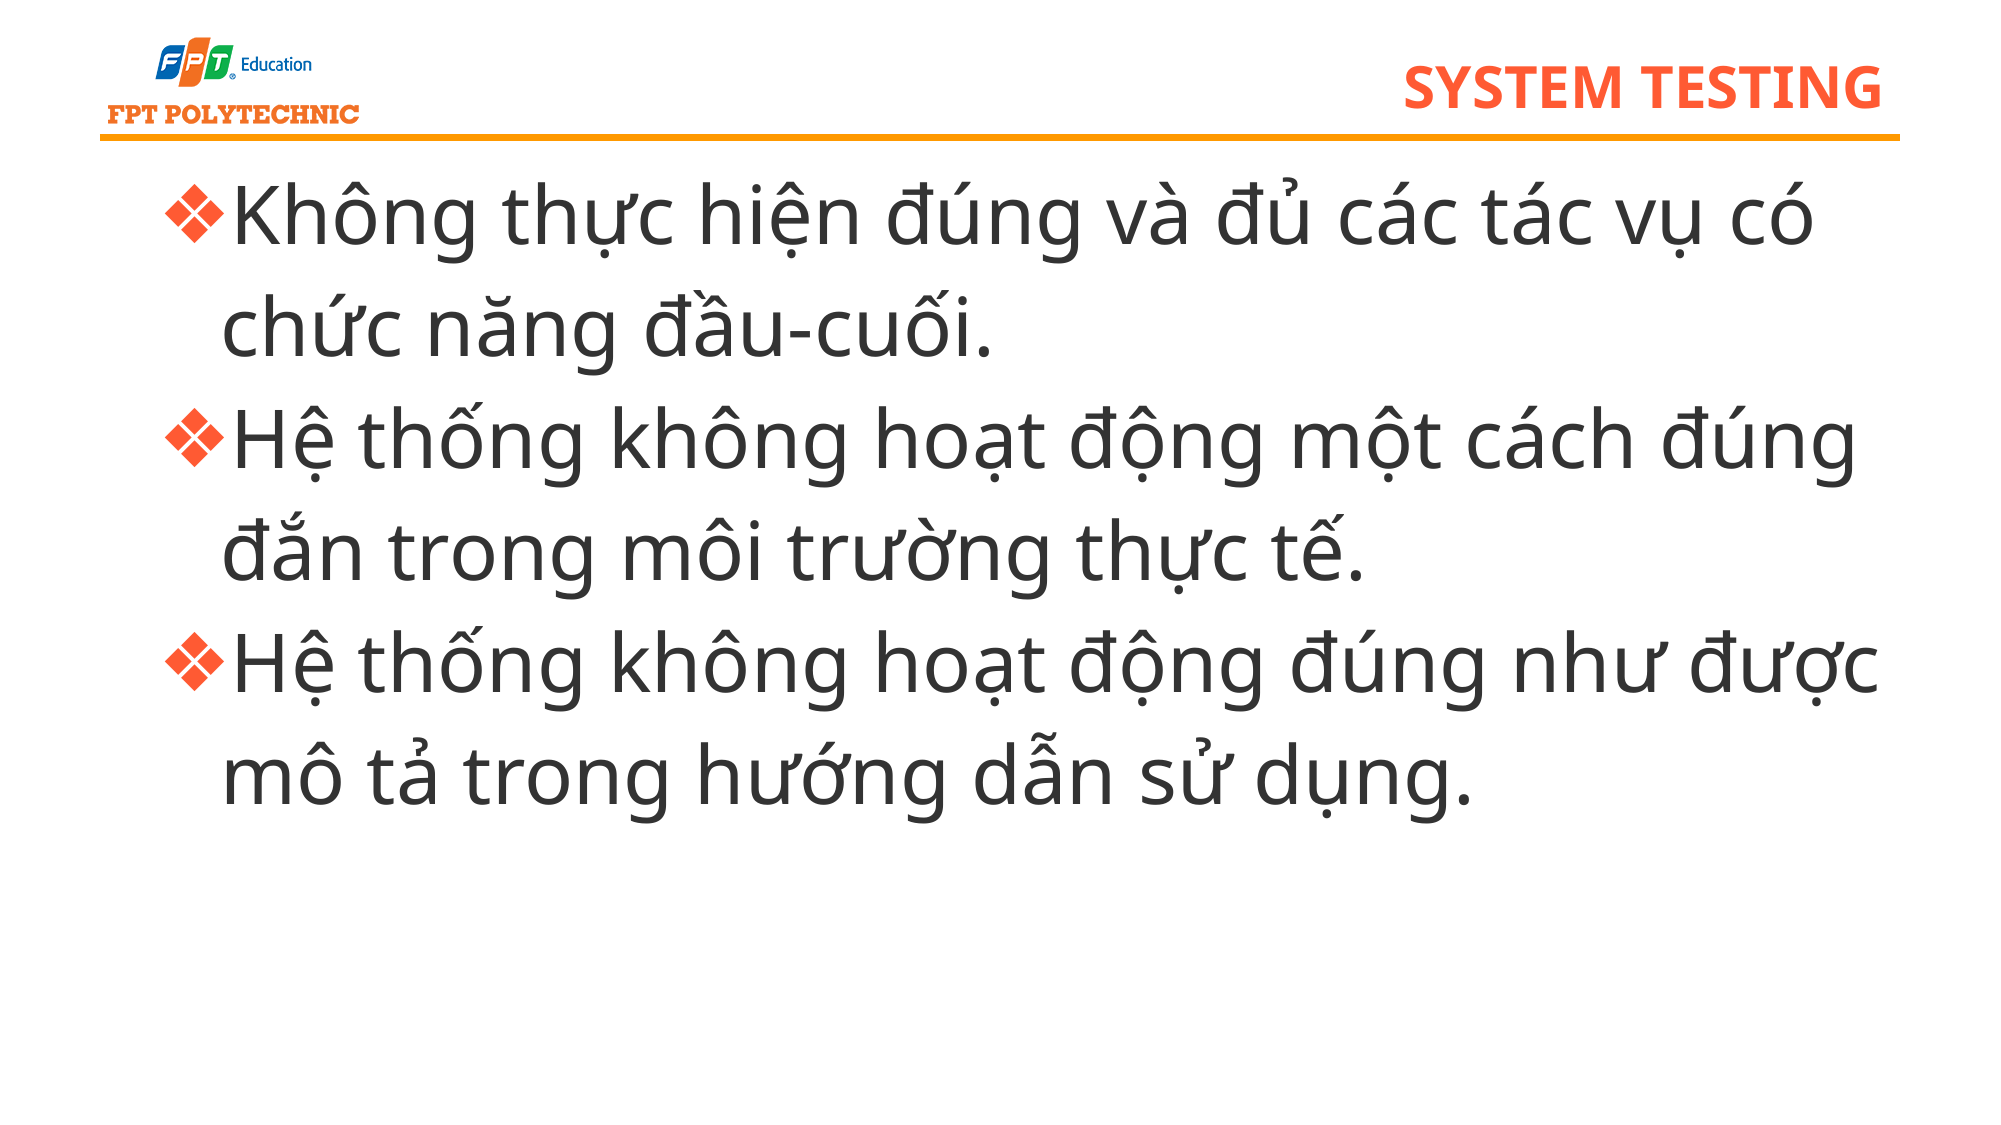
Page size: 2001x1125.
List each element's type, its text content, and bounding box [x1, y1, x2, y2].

picture [99, 25, 367, 134]
title system testing [366, 45, 1900, 125]
text_box Không thực hiện đúng và đủ các tác vụ có chức năng đầu-cuối. Hệ thống không hoạt động một cách đúng đắn trong môi trường thực tế. Hệ thống không hoạt động đúng như được mô tả trong hướng dẫn sử dụng. [83, 140, 1917, 985]
